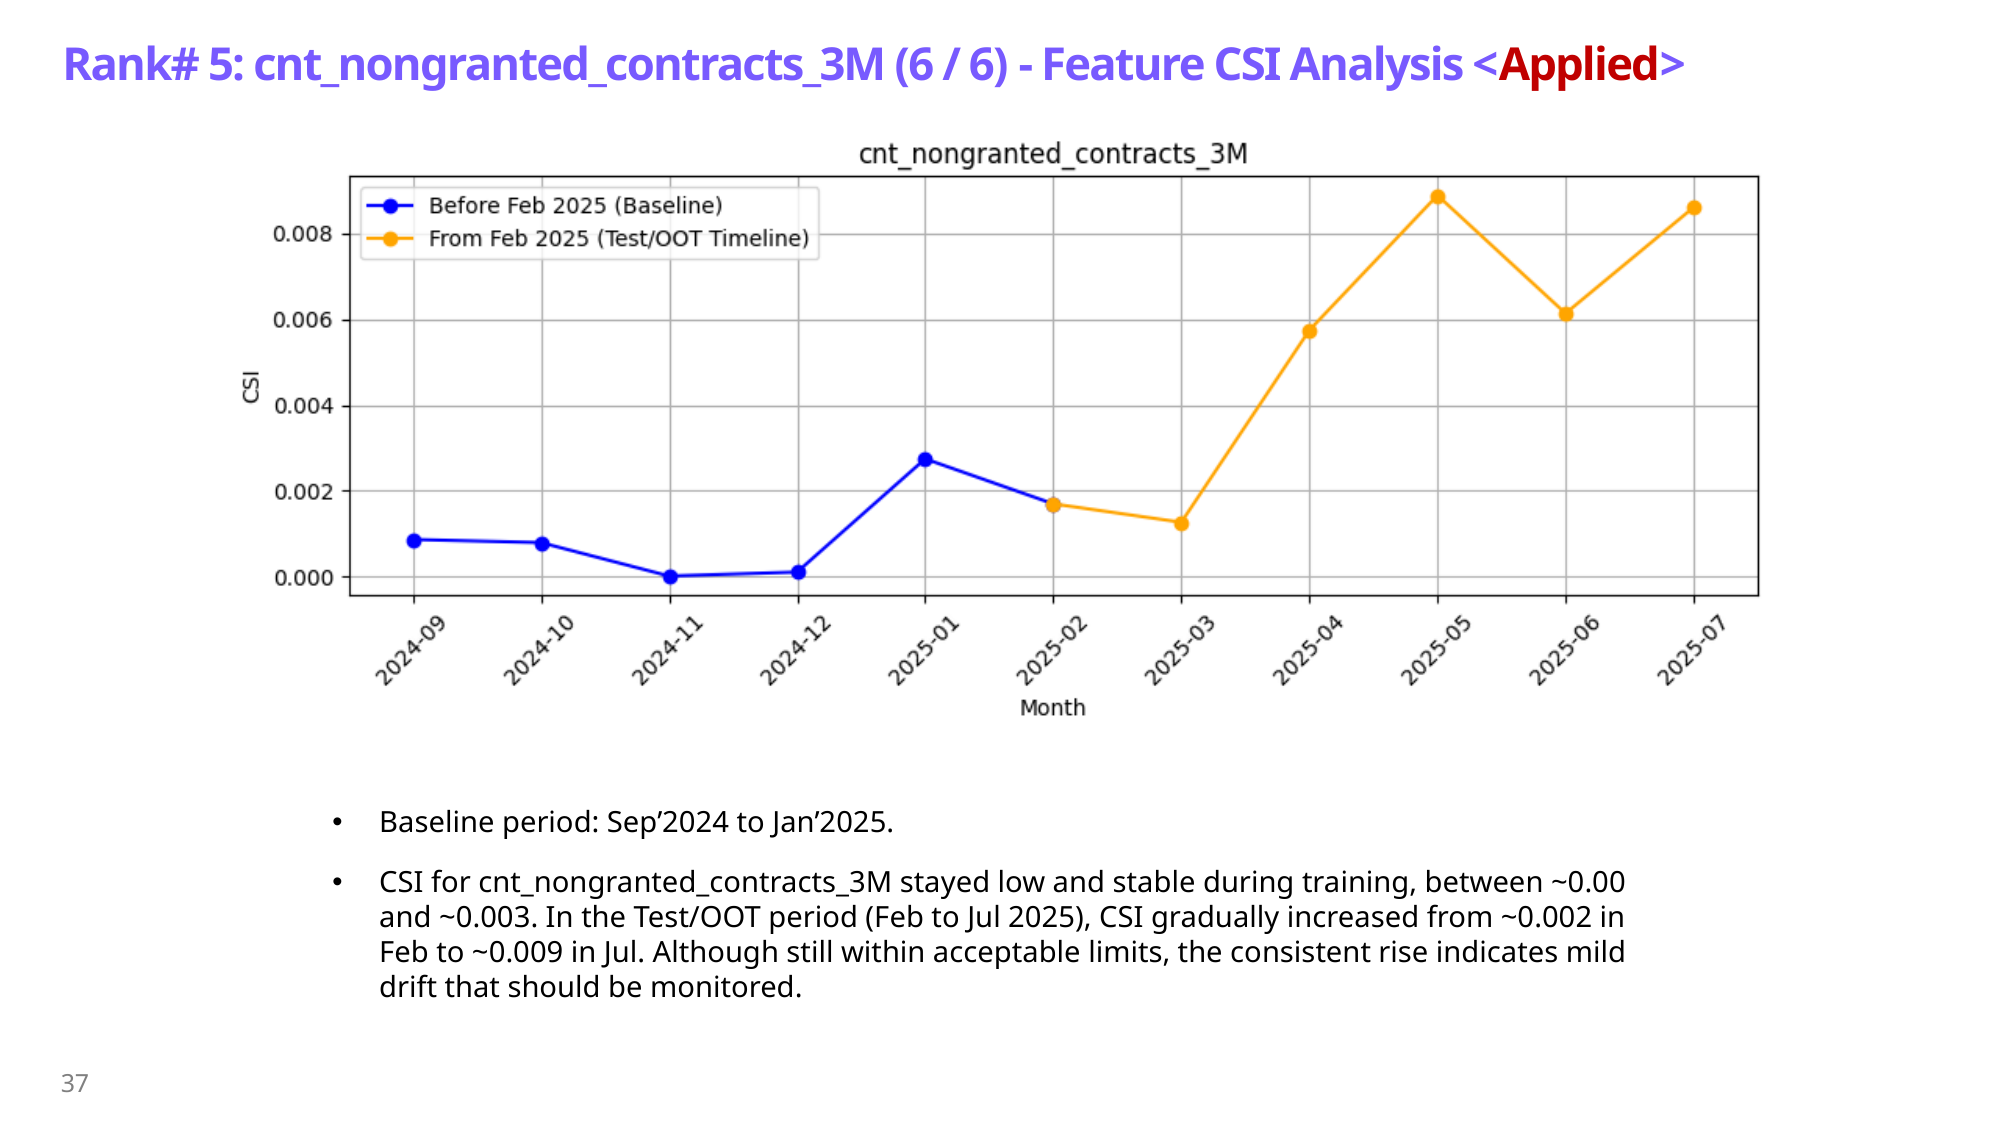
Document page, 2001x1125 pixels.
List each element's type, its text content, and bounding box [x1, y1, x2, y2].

picture [226, 126, 1772, 736]
title Rank# 5: cnt_nongranted_contracts_3M (6 / 6) - Feature CSI Analysis <Applied>​ [47, 0, 1950, 98]
text_box 37 [45, 1054, 496, 1115]
text_box Baseline period: Sep’2024 to Jan’2025. CSI for cnt_nongranted_contracts_3M stayed low and stable during training, between ~0.00 and ~0.003. In the Test/OOT period (Feb to Jul 2025), CSI gradually increased from ~0.002 in Feb to ~0.009 in Jul. Although still within acceptable limits, the consistent rise indicates mild drift that should be monitored. [317, 796, 1683, 1011]
